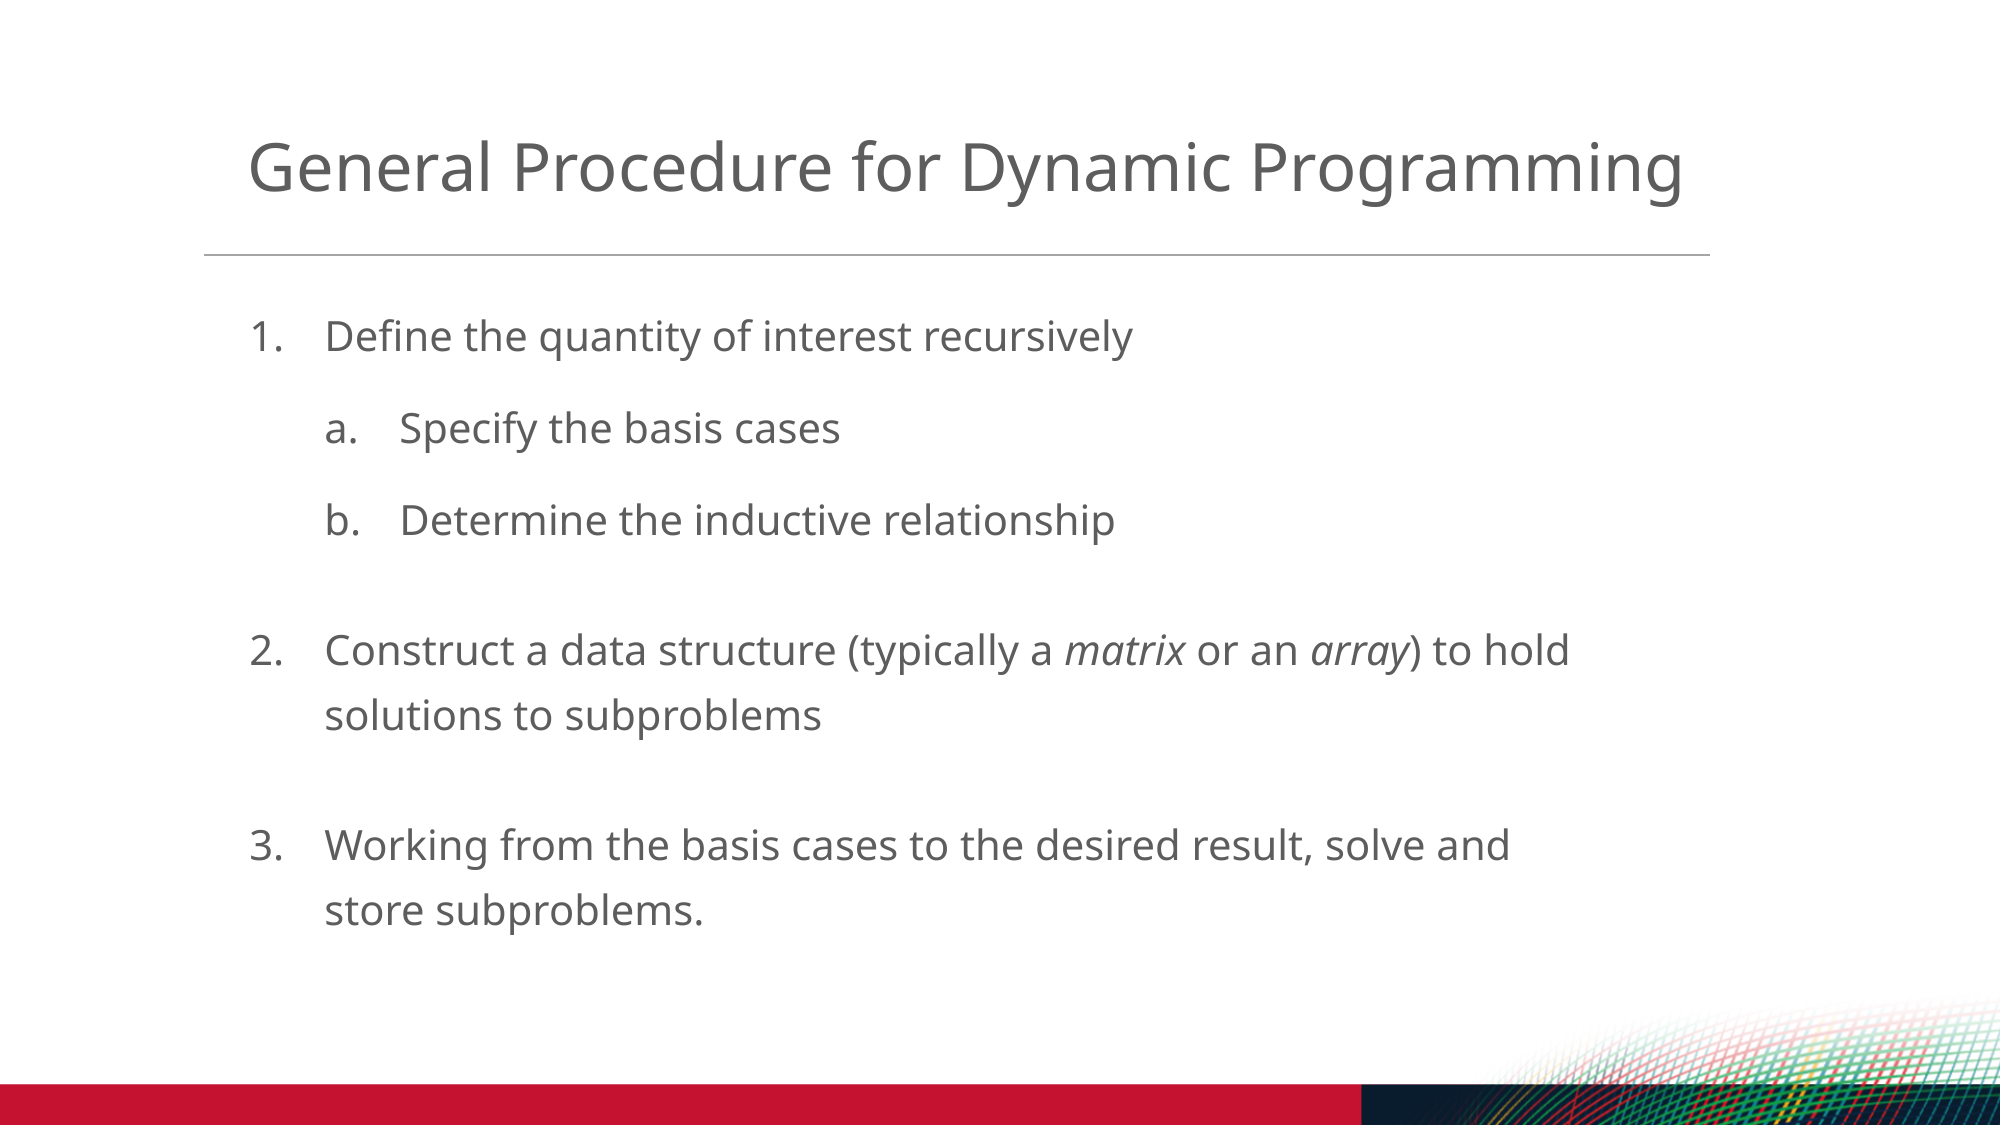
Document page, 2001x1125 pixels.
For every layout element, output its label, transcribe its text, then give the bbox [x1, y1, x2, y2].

list General Procedure for Dynamic Programming [204, 116, 1710, 223]
list Define the quantity of interest recursively Specify the basis cases Determine the inductive relationship Construct a data structure (typically a matrix or an array) to hold solutions to subproblems Working from the basis cases to the desired result, solve and store subproblems. [204, 287, 1614, 980]
picture [0, 958, 2000, 1125]
